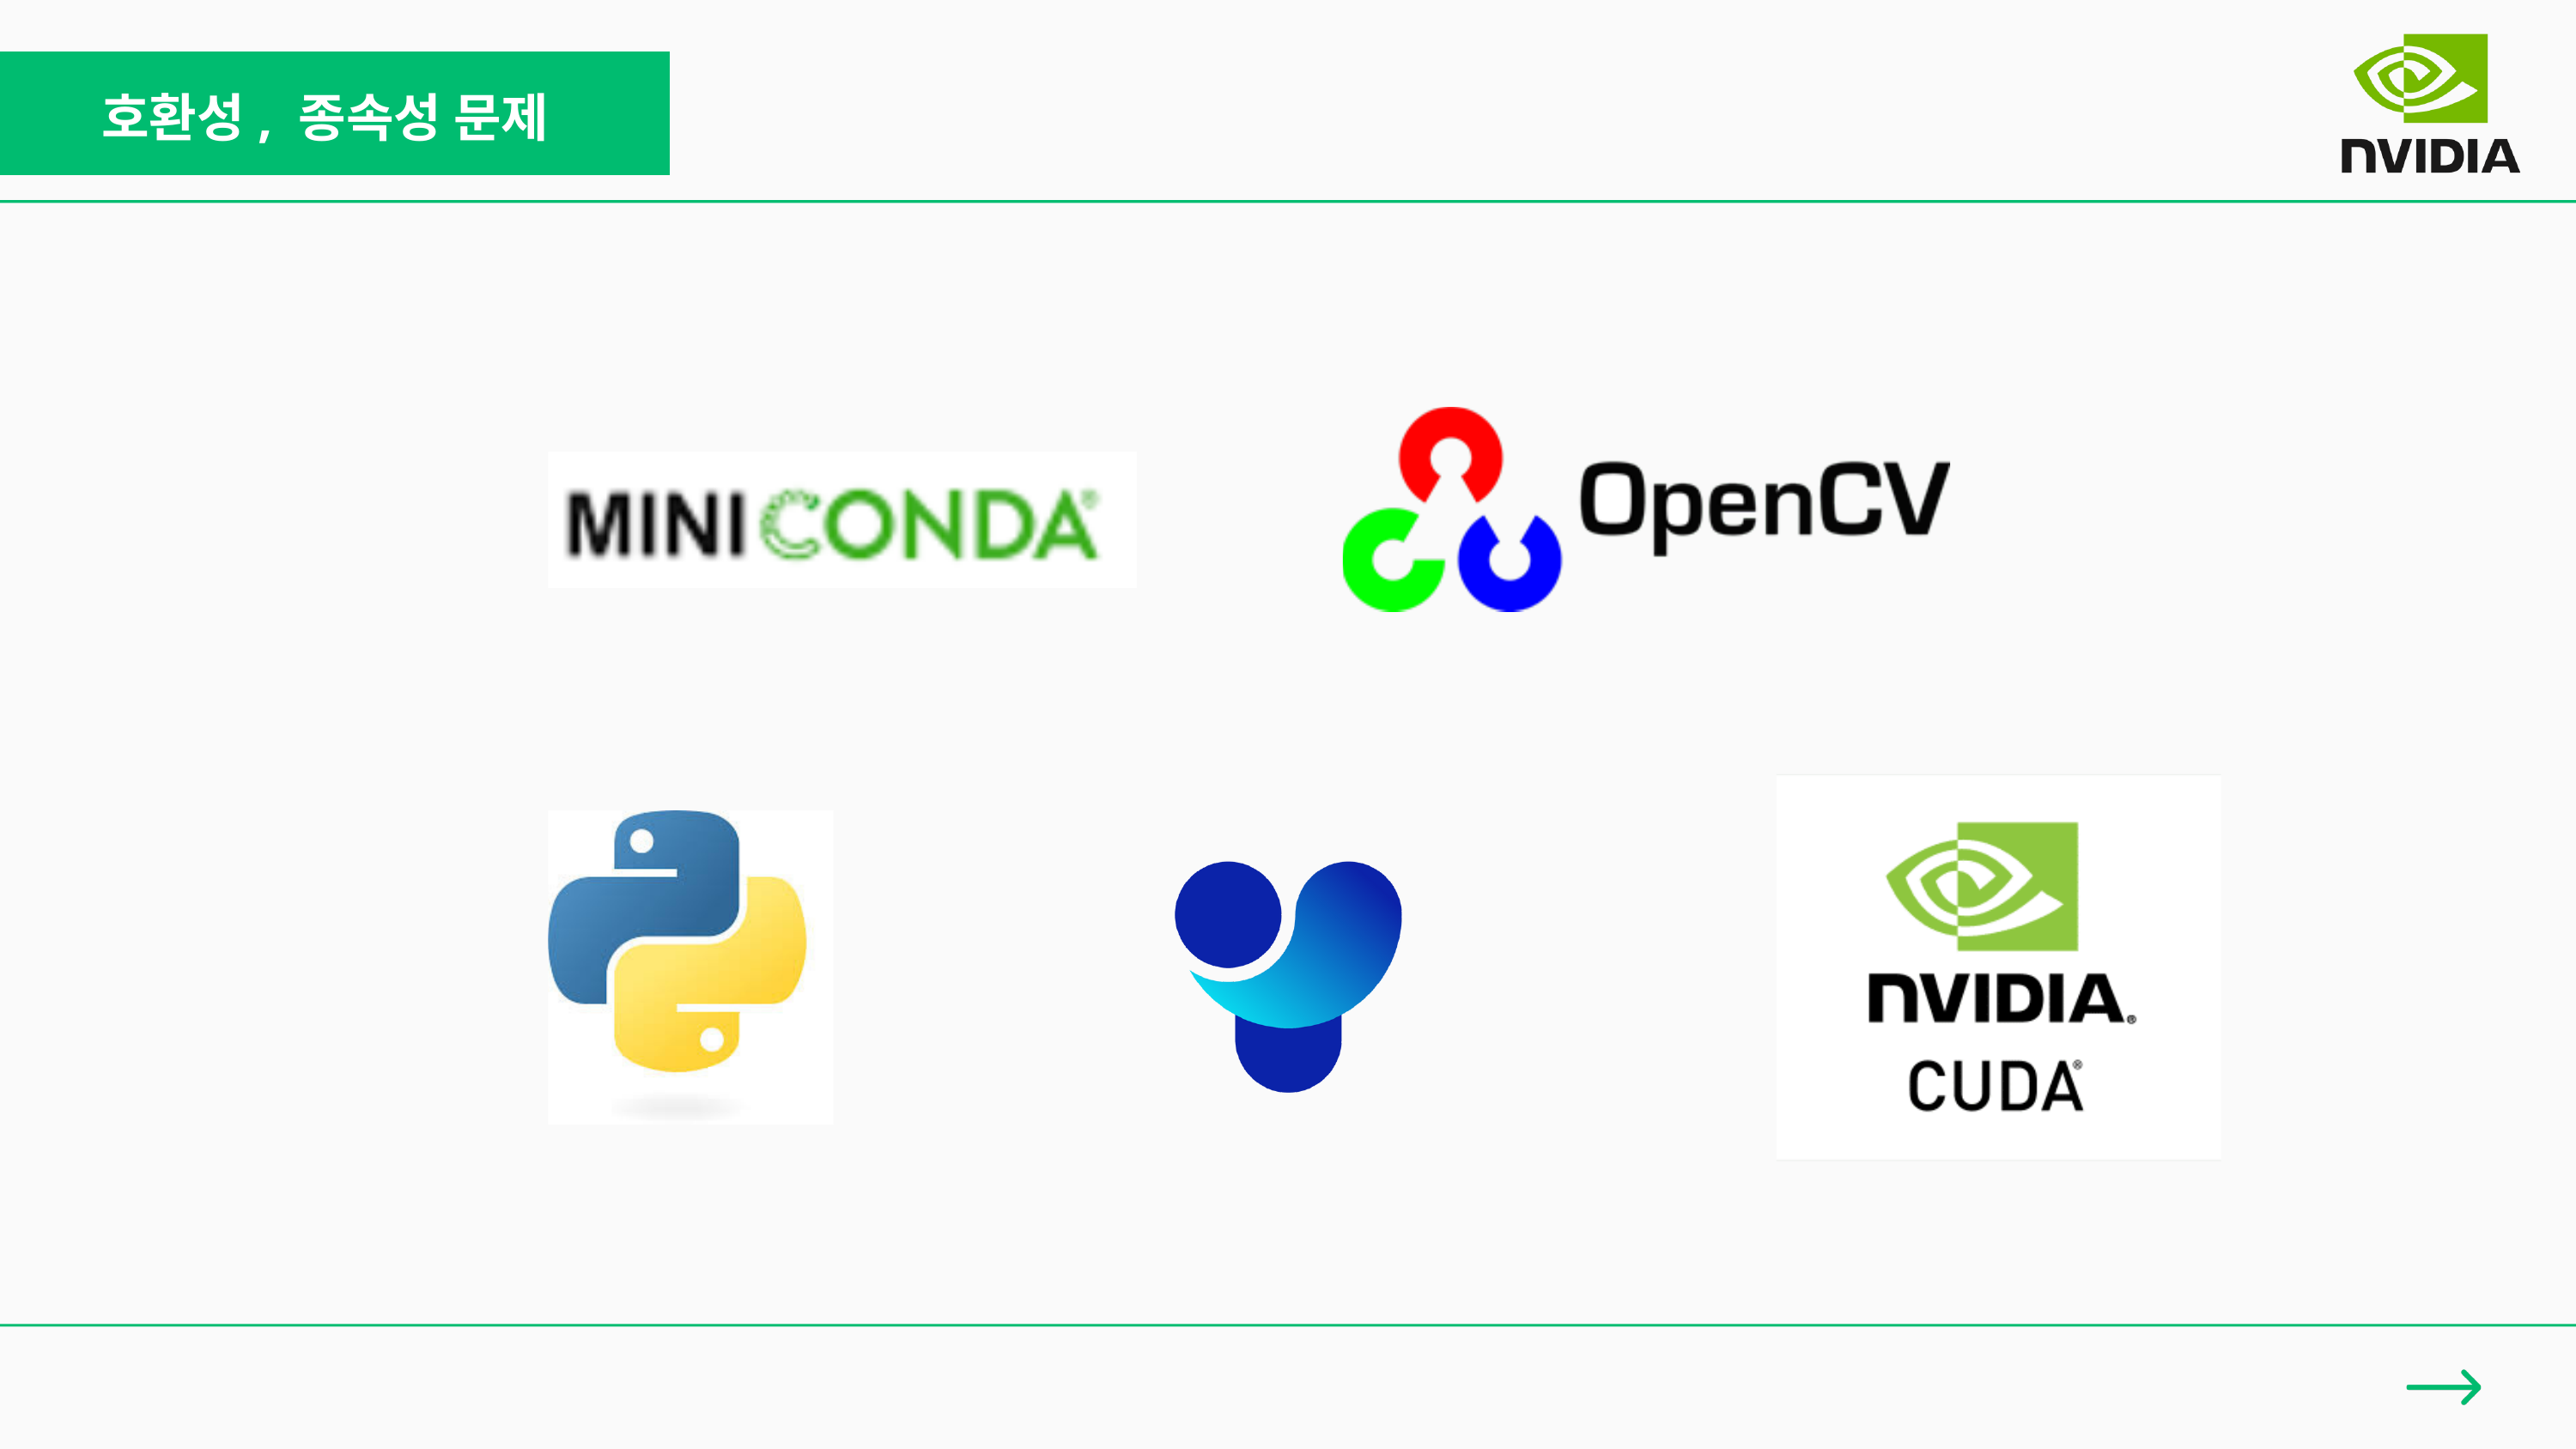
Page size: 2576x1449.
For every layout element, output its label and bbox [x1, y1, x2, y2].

text_box [1342, 407, 1951, 612]
text_box [548, 452, 1138, 588]
text_box [2275, 0, 2576, 207]
text_box [2406, 1369, 2482, 1405]
text_box [548, 810, 834, 1125]
text_box [0, 51, 671, 176]
text_box [1776, 745, 2221, 1191]
text_box [1107, 786, 1469, 1149]
